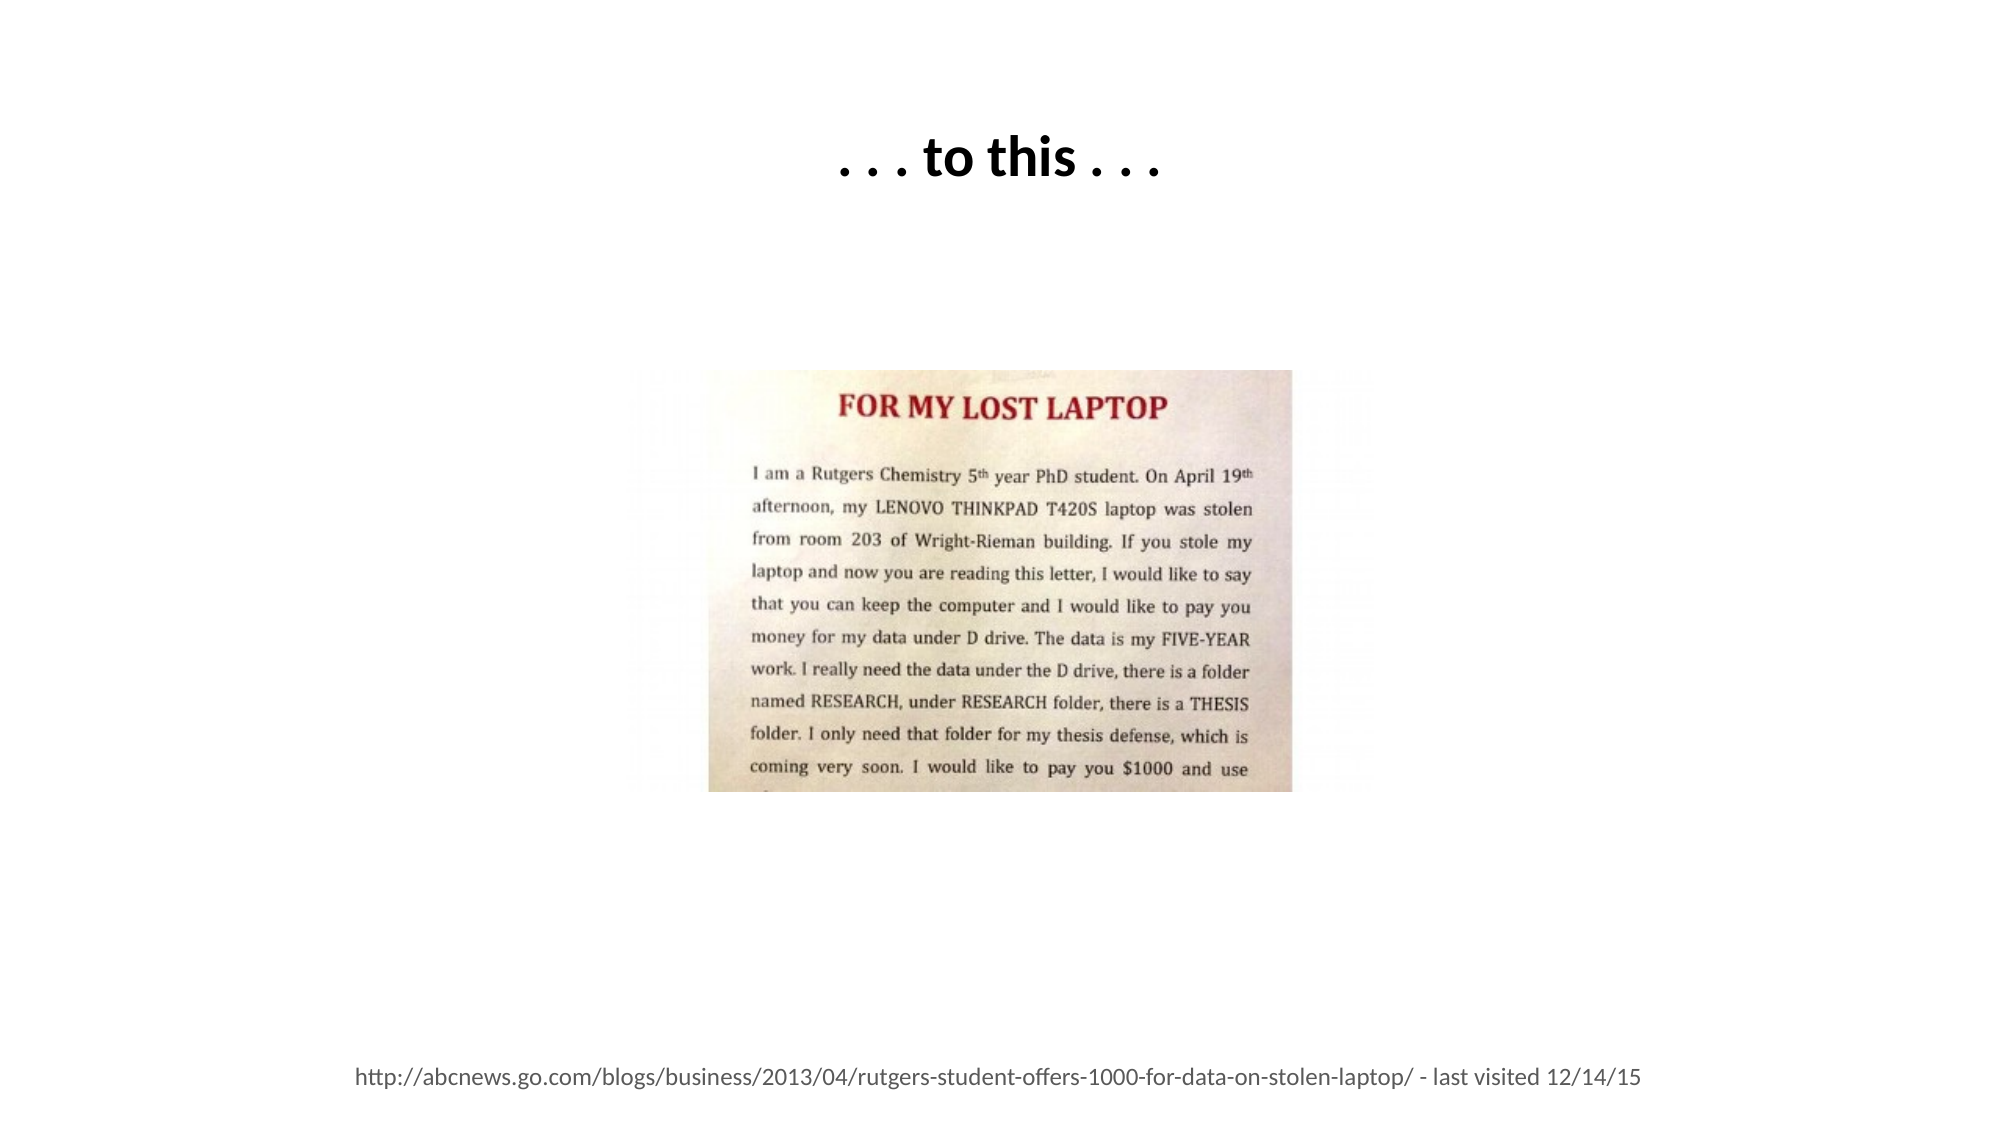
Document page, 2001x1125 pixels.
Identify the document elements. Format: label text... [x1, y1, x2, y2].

text_box http://abcnews.go.com/blogs/business/2013/04/rutgers-student-offers-1000-for-data-on-stolen-laptop/ - last visited 12/14/15 [278, 1053, 1722, 1098]
picture [626, 370, 1374, 792]
title . . . to this . . . [324, 64, 1675, 252]
